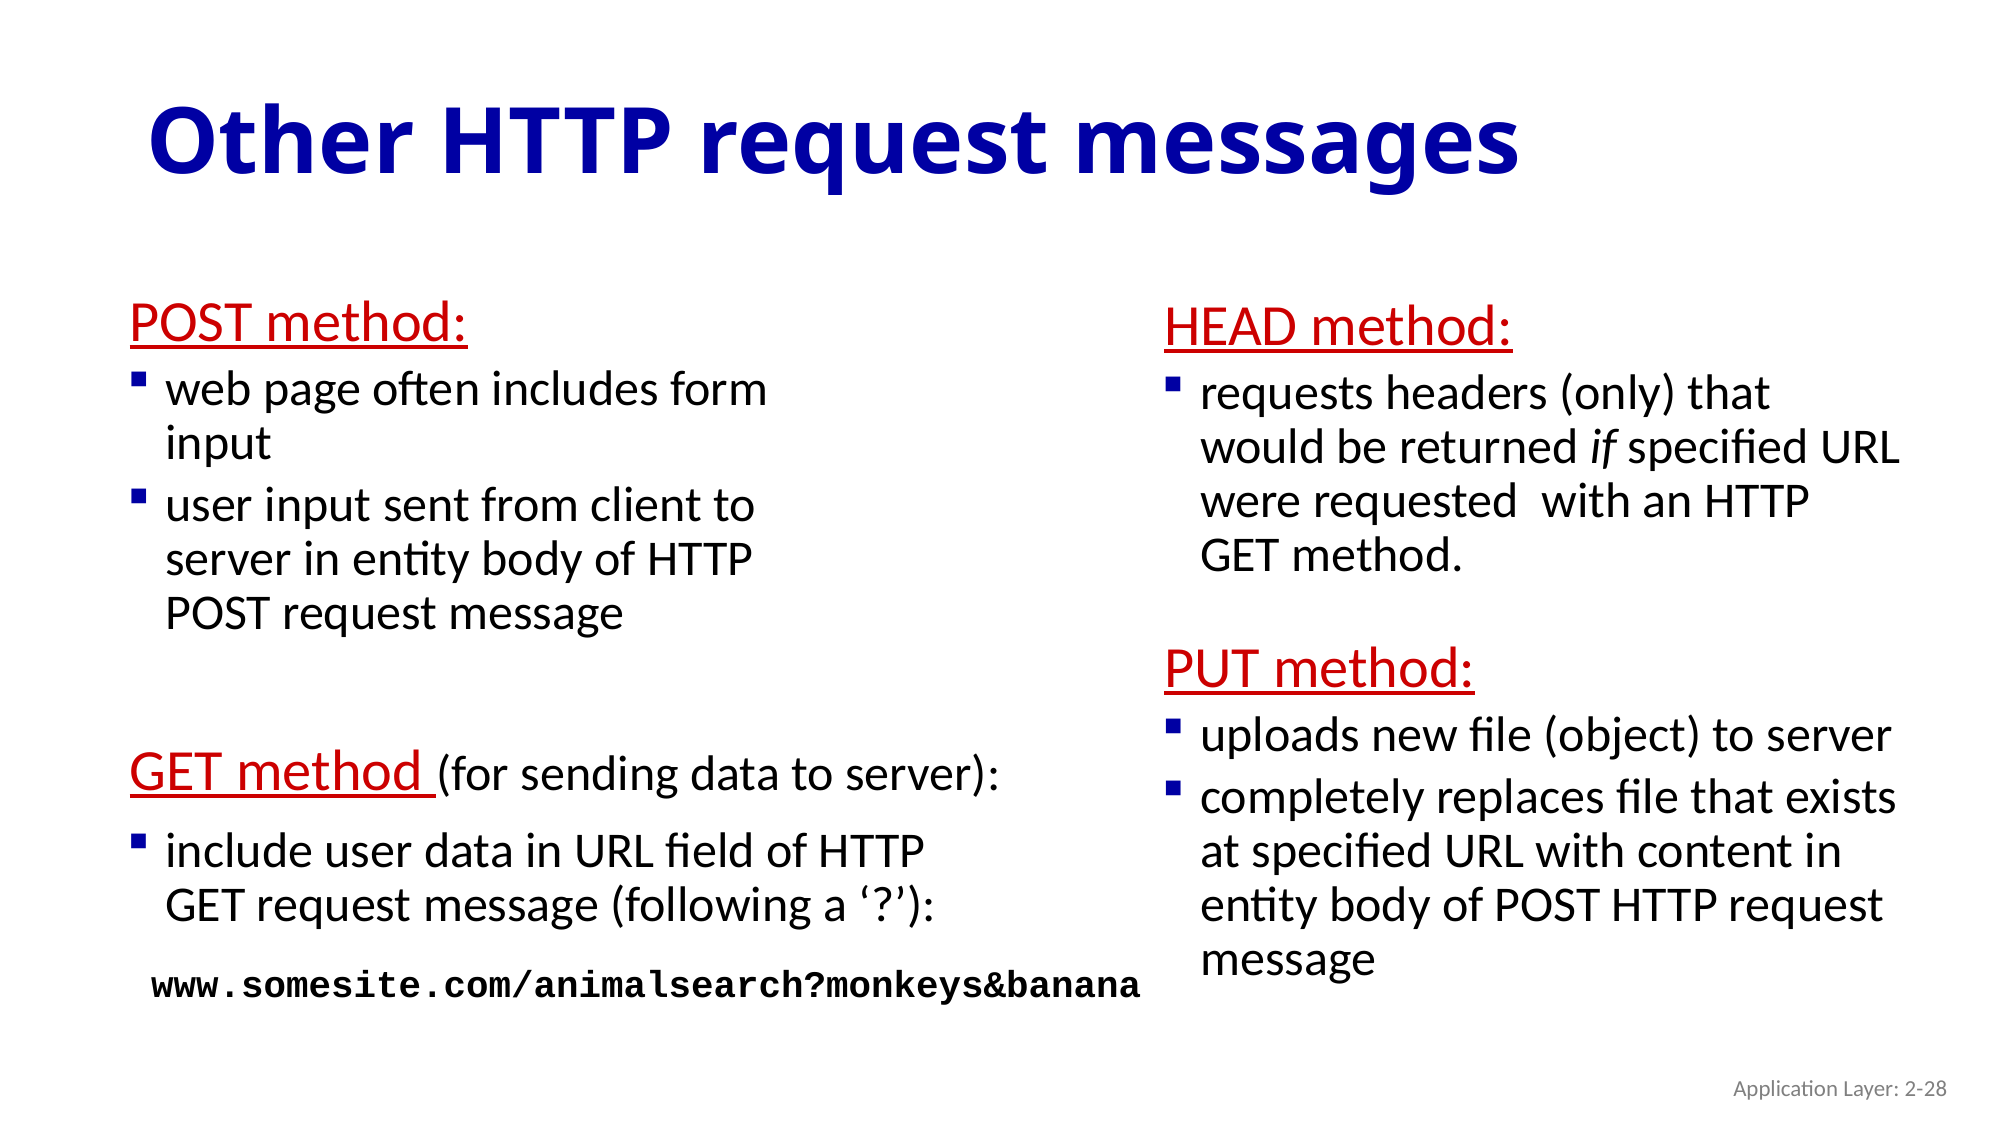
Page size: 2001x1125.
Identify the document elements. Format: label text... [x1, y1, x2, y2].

text_box GET method (for sending data to server): include user data in URL field of HTTP GET request message (following a ‘?’): [112, 732, 1022, 1012]
text_box POST method: web page often includes form input user input sent from client to server in entity body of HTTP POST request message [112, 283, 881, 563]
text_box HEAD method: requests headers (only) that would be returned if specified URL were requested with an HTTP GET method. [1146, 287, 1916, 567]
text_box PUT method: uploads new file (object) to server completely replaces file that exists at specified URL with content in entity body of POST HTTP request message [1147, 629, 1916, 909]
text_box www.somesite.com/animalsearch?monkeys&banana [136, 952, 1156, 1013]
slide_number Application Layer: 2-28 [1512, 1056, 1963, 1117]
title Other HTTP request messages [131, 70, 1856, 218]
